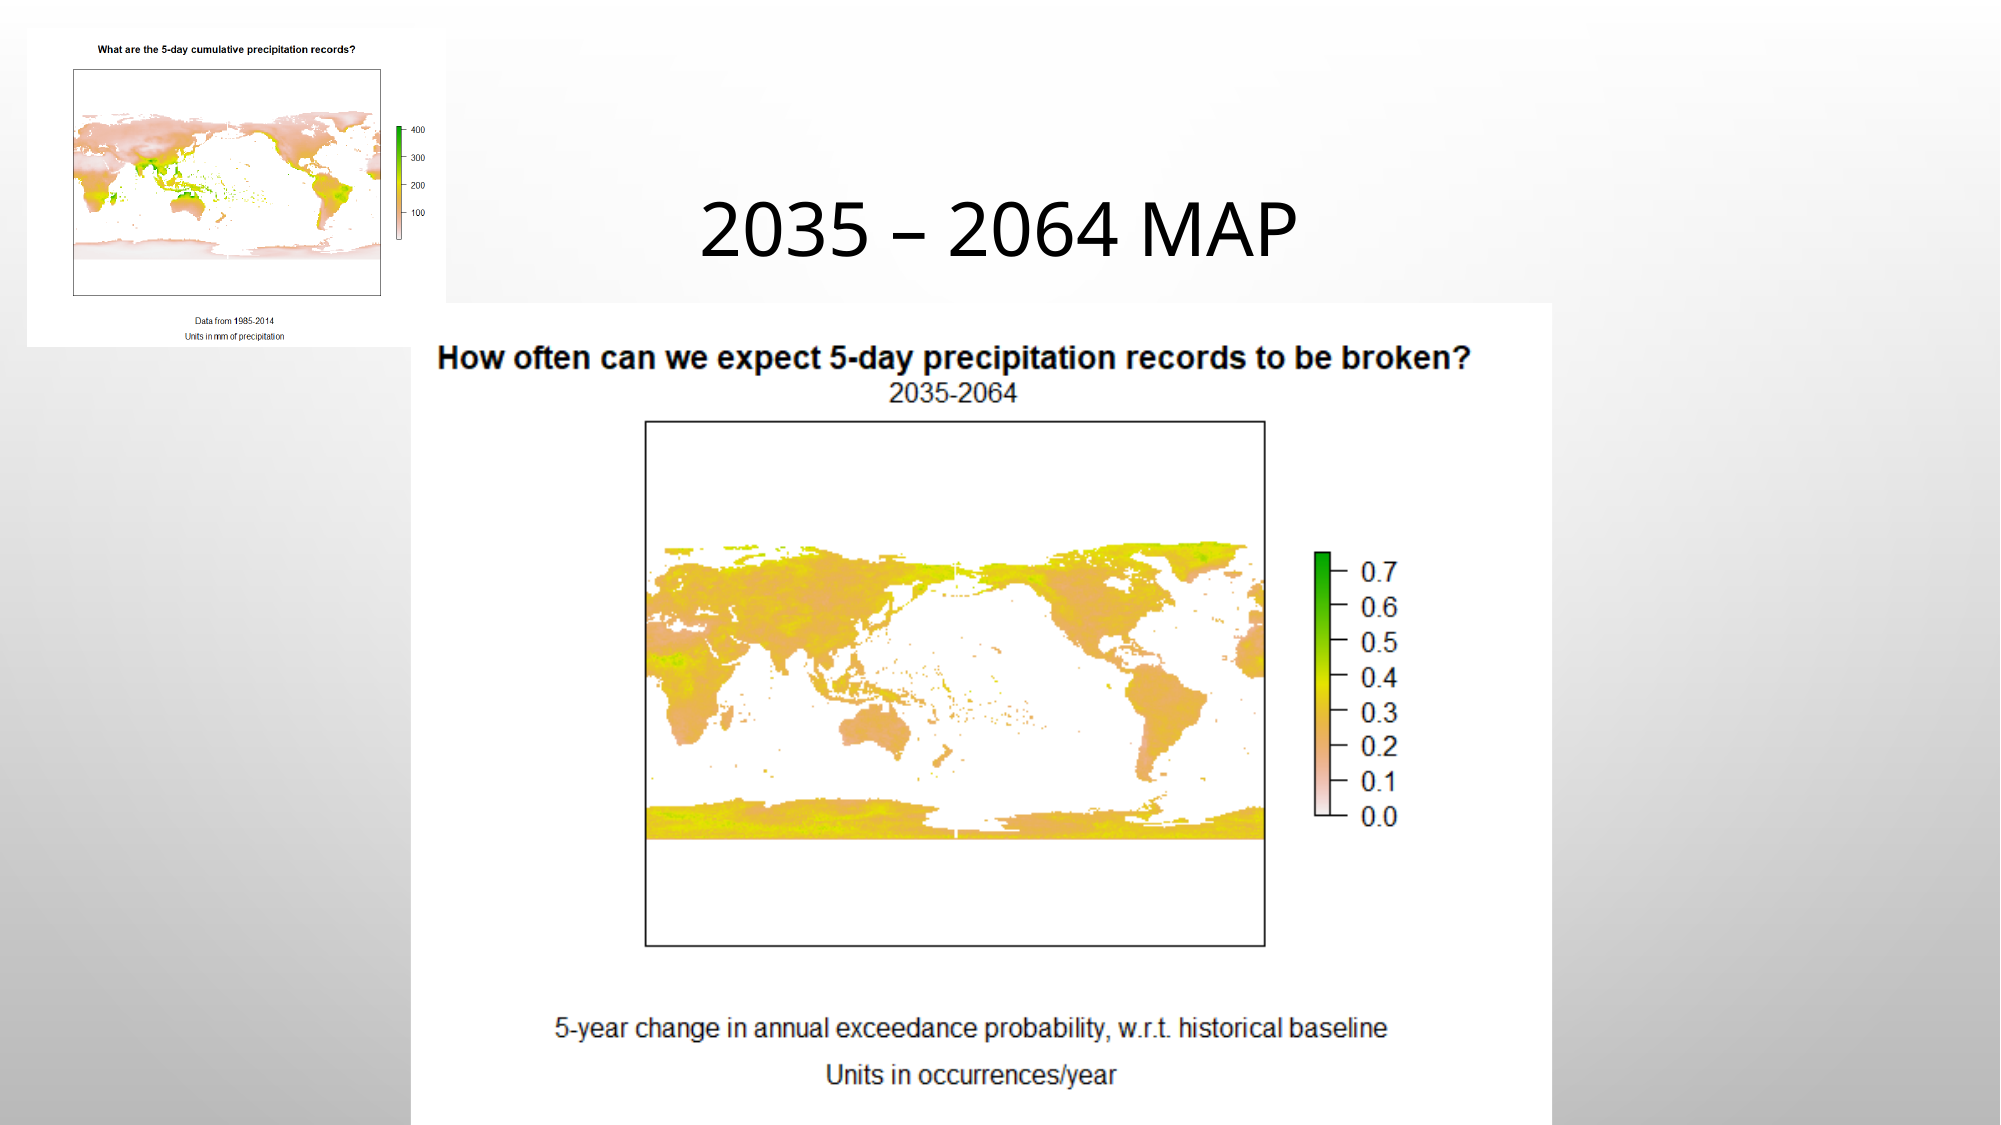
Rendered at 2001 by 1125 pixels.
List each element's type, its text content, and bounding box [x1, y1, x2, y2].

title 2035 – 2064 map [149, 356, 404, 364]
title 2035 – 2064 map [451, 101, 1851, 364]
picture [0, 0, 2000, 1125]
